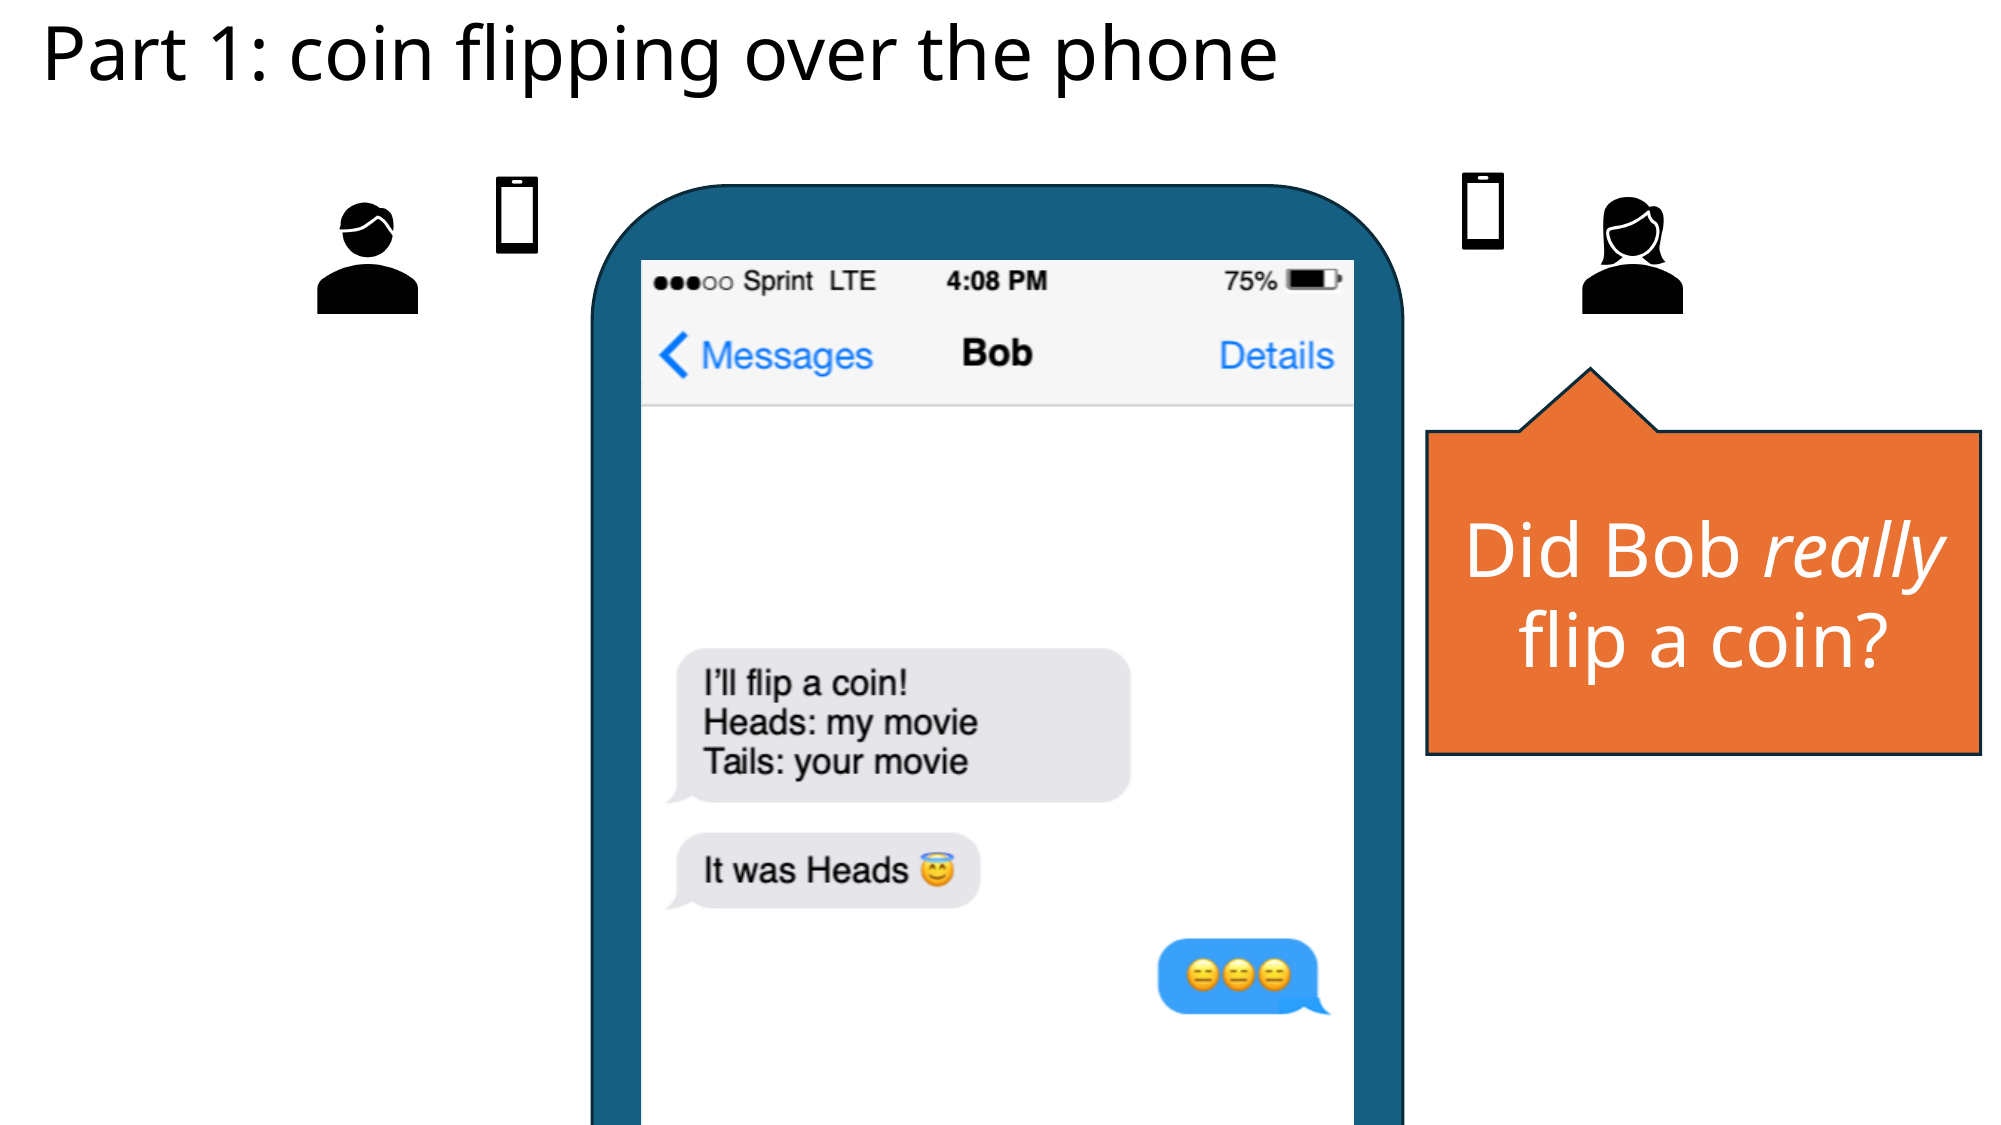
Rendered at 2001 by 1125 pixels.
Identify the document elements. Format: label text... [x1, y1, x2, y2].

text_box [590, 184, 1405, 1125]
picture [475, 172, 560, 257]
picture [1440, 169, 1525, 254]
text_box Did Bob really flip a coin? [1425, 366, 1983, 756]
picture [291, 185, 443, 337]
picture [1557, 185, 1709, 337]
title Part 1: coin flipping over the phone [26, 0, 1752, 165]
picture [640, 260, 1355, 1125]
